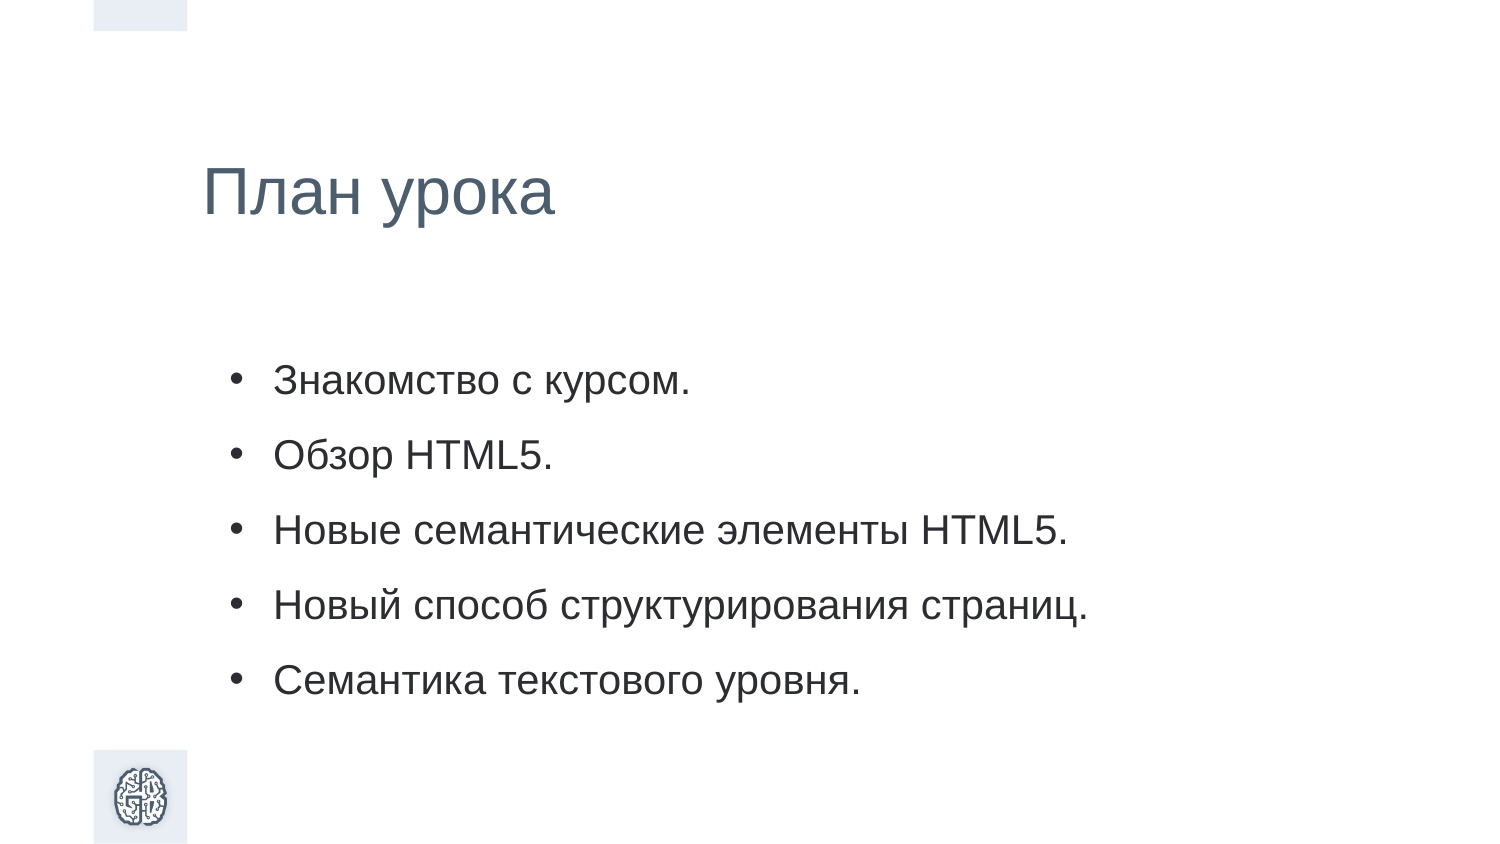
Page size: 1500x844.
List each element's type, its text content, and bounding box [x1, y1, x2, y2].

picture [106, 760, 175, 834]
text_box Знакомство с курсом. Обзор HTML5. Новые семантические элементы HTML5. Новый способ структурирования страниц. Семантика текстового уровня. [187, 334, 1312, 697]
text_box План урока [187, 93, 1312, 282]
